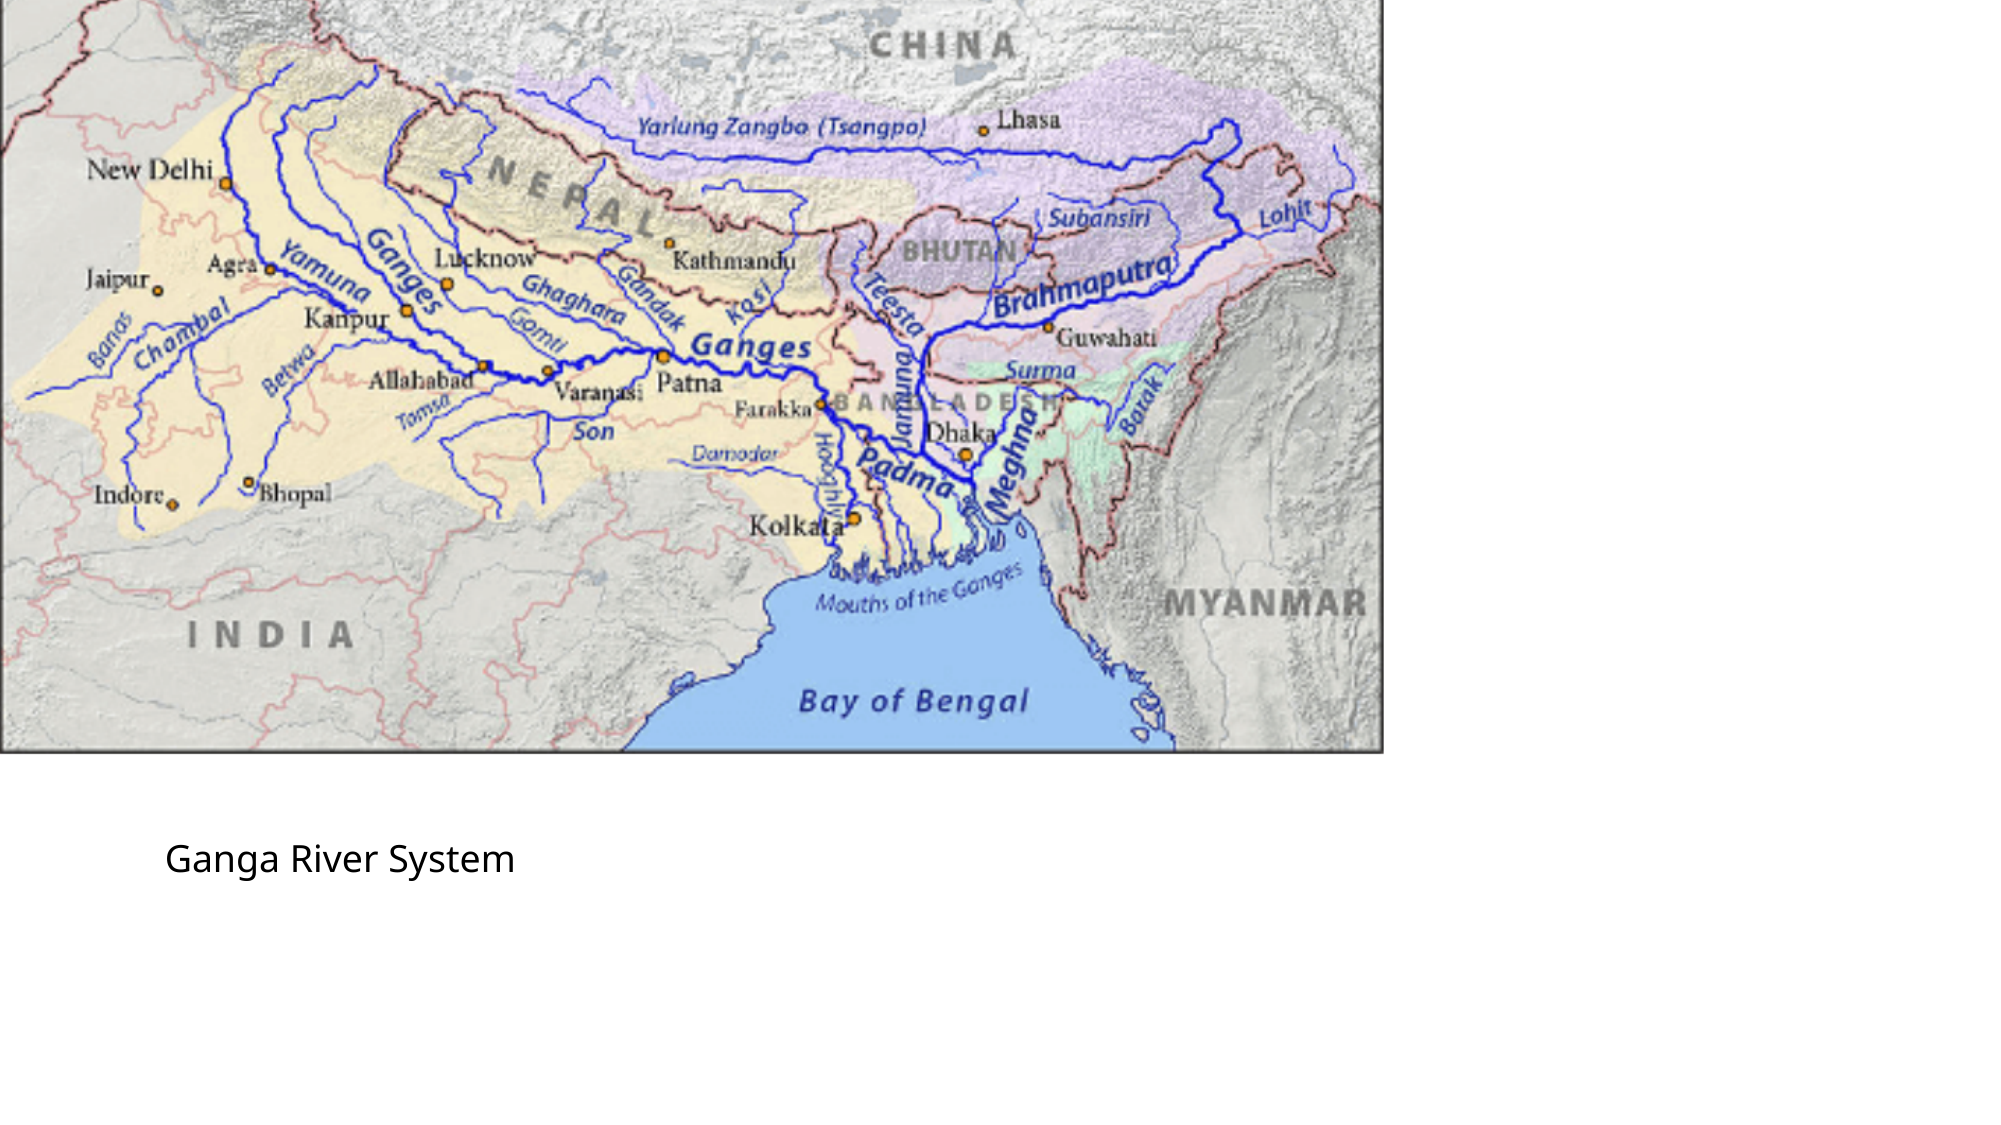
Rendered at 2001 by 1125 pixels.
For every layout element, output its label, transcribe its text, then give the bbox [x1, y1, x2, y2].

picture [0, 0, 1401, 762]
text_box Ganga River System [149, 827, 968, 932]
